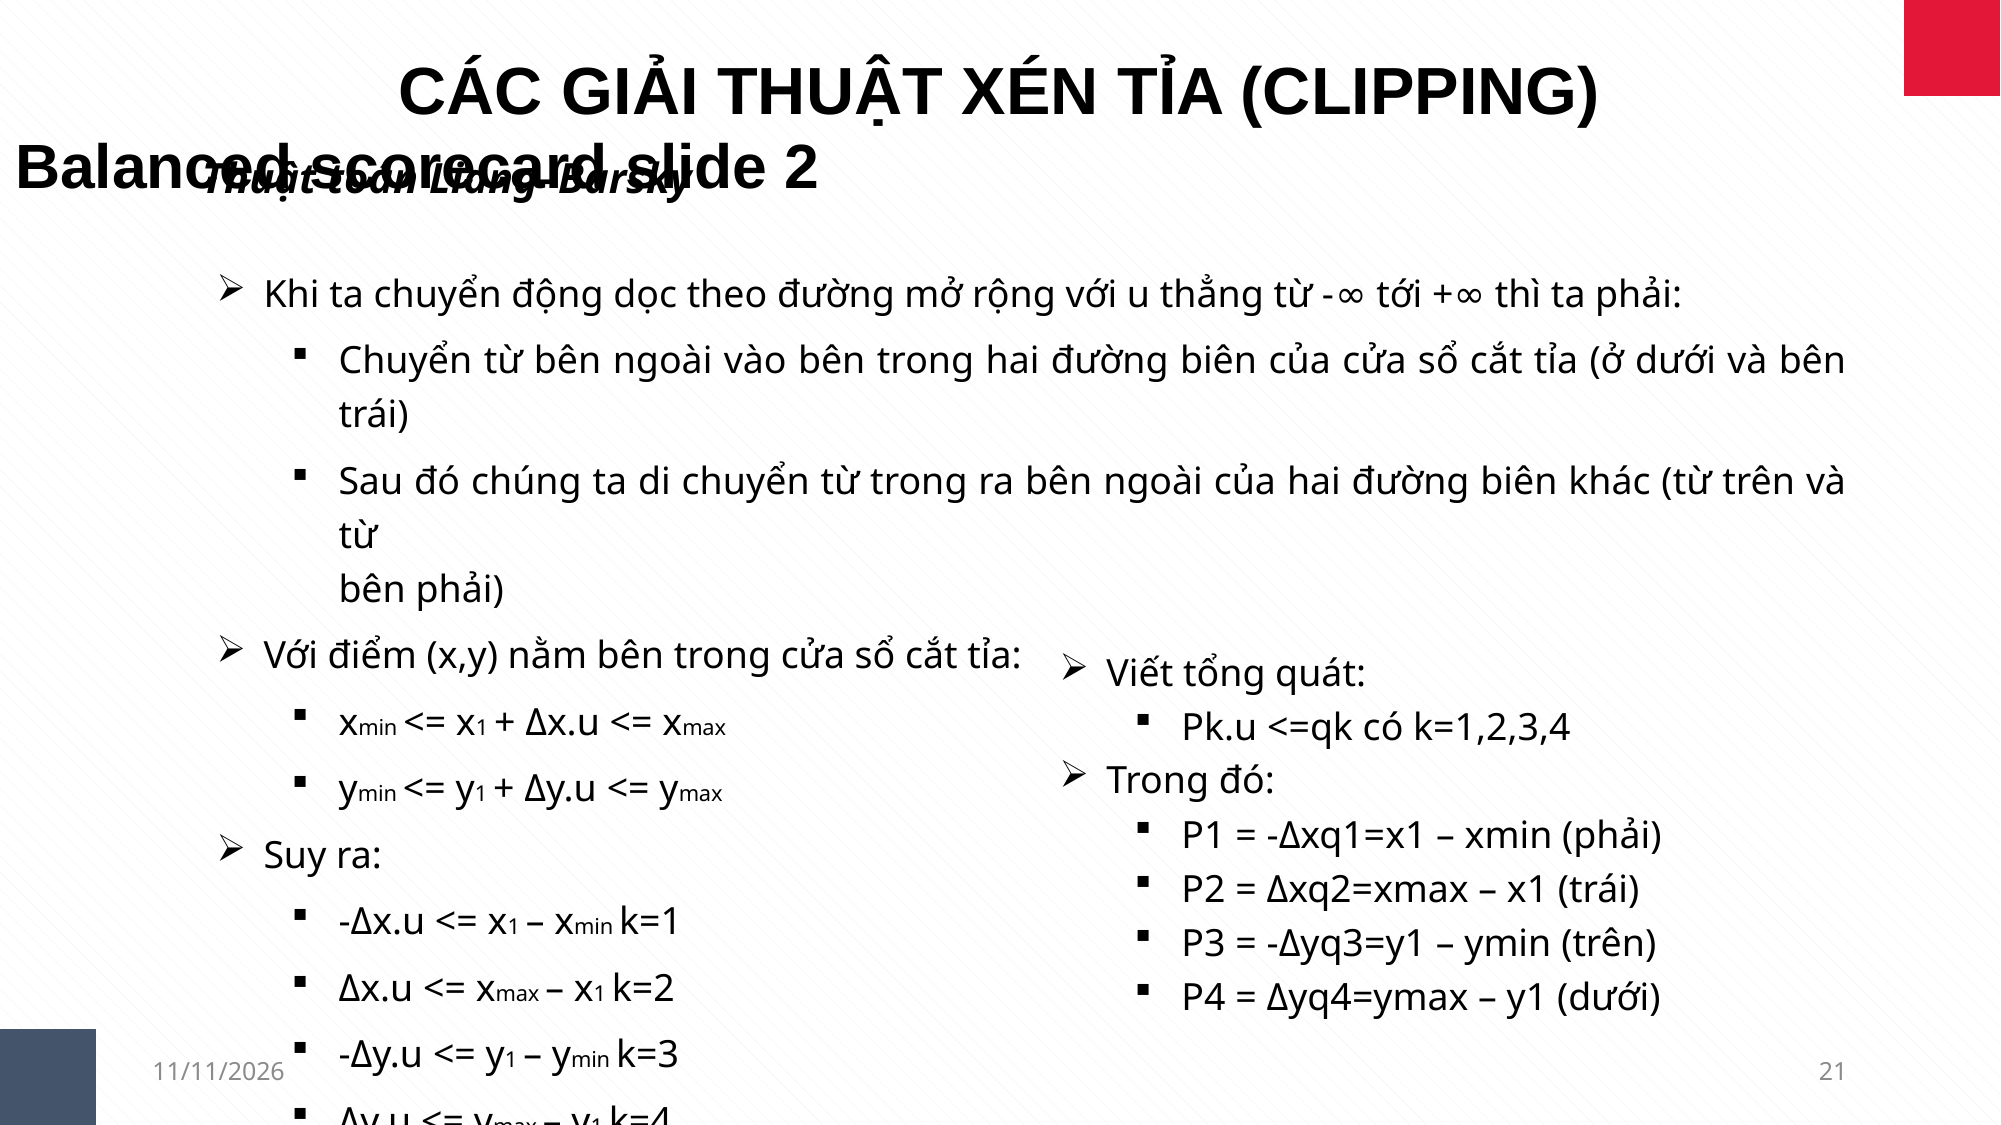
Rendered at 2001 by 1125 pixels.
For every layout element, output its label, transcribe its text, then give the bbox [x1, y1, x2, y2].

text_box Khi ta chuyển động dọc theo đường mở rộng với u thẳng từ -∞ tới +∞ thì ta phải: Chuyển từ bên ngoài vào bên trong hai đường biên của cửa sổ cắt tỉa (ở dưới và bên trái) Sau đó chúng ta di chuyển từ trong ra bên ngoài của hai đường biên khác (từ trên và từ bên phải) Với điểm (x,y) nằm bên trong cửa sổ cắt tỉa: xmin <= x1 + Δx.u <= xmax ymin <= y1 + Δy.u <= ymax Suy ra: -Δx.u <= x1 – xmin k=1 Δx.u <= xmax – x1 k=2 -Δy.u <= y1 – ymin k=3 Δy.u <= ymax – y1 k=4 [201, 253, 1863, 1125]
text_box Viết tổng quát: Pk.u <=qk có k=1,2,3,4 Trong đó: P1 = -Δxq1=x1 – xmin (phải) P2 = Δxq2=xmax – x1 (trái) P3 = -Δyq3=y1 – ymin (trên) P4 = Δyq4=ymax – y1 (dưới) [1044, 632, 1747, 1025]
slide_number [137, 1042, 201, 1103]
text_box CÁC GIẢI THUẬT XÉN TỈA (CLIPPING) [240, 48, 1760, 129]
title Balanced scorecard slide 2 [0, 59, 1725, 278]
text_box [0, 1028, 97, 1125]
text_box Thuật toán Liang–Barsky [201, 151, 1888, 202]
text_box [1903, 0, 2000, 97]
